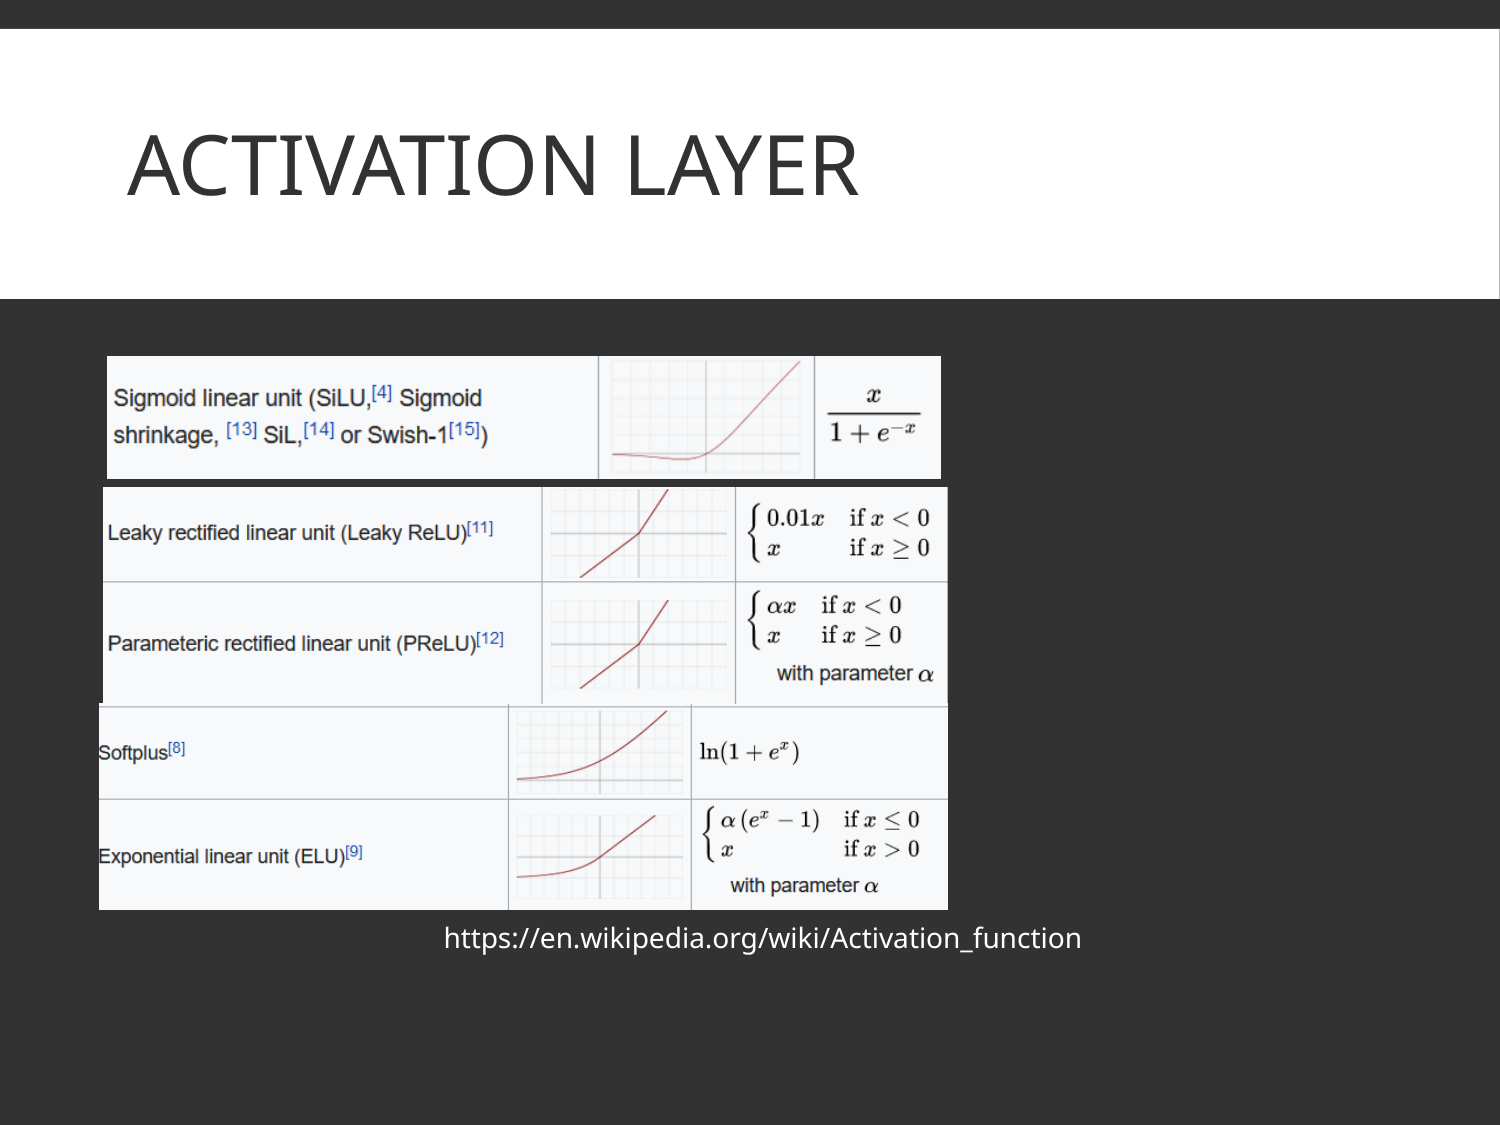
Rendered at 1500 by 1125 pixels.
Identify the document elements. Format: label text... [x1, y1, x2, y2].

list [98, 707, 948, 910]
picture [102, 487, 948, 704]
picture [106, 356, 942, 479]
title Activation layer [112, 46, 1388, 295]
text_box https://en.wikipedia.org/wiki/Activation_function [428, 912, 1179, 962]
